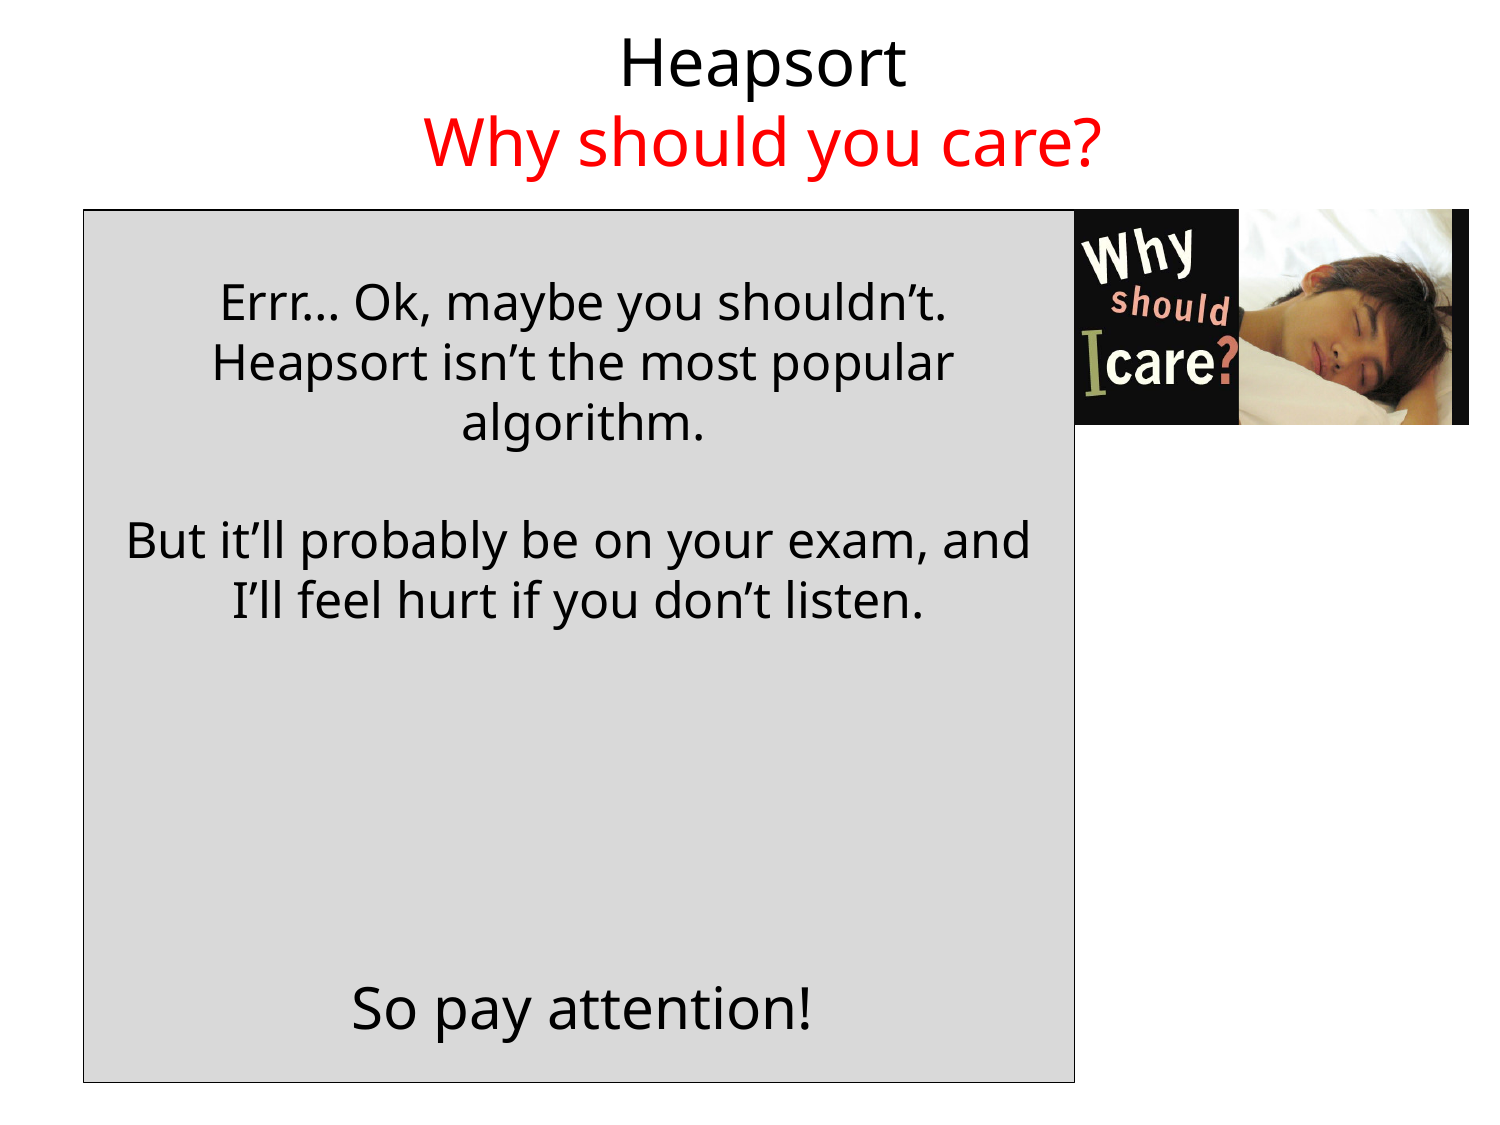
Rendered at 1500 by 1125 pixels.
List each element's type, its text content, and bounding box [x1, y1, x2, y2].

picture [1074, 209, 1470, 425]
text_box [83, 209, 1075, 1083]
text_box But it’ll probably be on your exam, and I’ll feel hurt if you don’t listen. [104, 501, 1054, 636]
text_box Errr… Ok, maybe you shouldn’t. Heapsort isn’t the most popular algorithm. [109, 262, 1059, 458]
text_box Heapsort Why should you care? [83, 6, 1444, 194]
text_box So pay attention! [127, 964, 1038, 1049]
